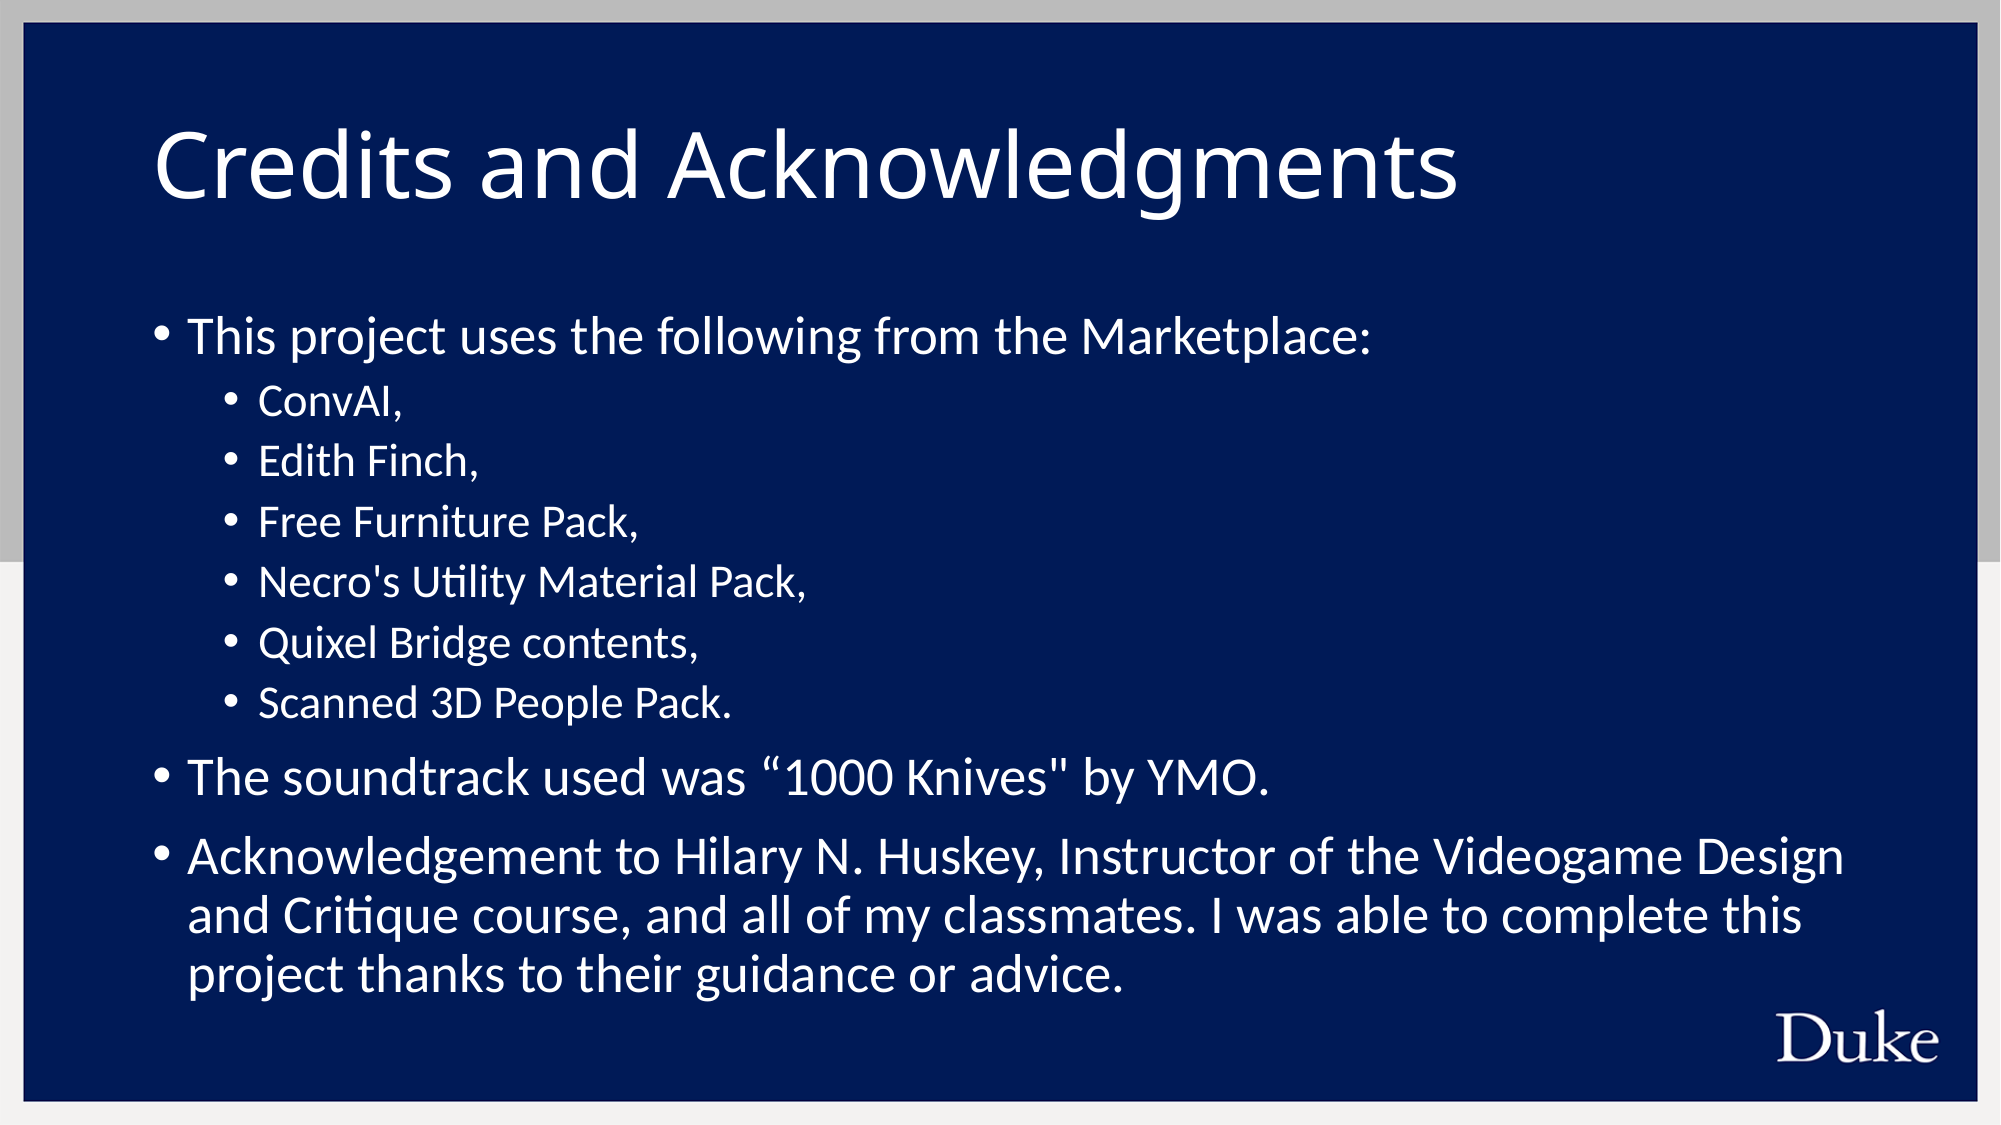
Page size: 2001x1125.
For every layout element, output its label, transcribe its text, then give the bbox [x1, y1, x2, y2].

picture [0, 0, 2001, 1125]
list This project uses the following from the Marketplace: ConvAI, Edith Finch, Free Furniture Pack, Necro's Utility Material Pack, Quixel Bridge contents, Scanned 3D People Pack. The soundtrack used was “1000 Knives" by YMO. Acknowledgement to Hilary N. Huskey, Instructor of the Videogame Design and Critique course, and all of my classmates. I was able to complete this project thanks to their guidance or advice. [137, 299, 1863, 1014]
title Credits and Acknowledgments [137, 59, 1863, 278]
